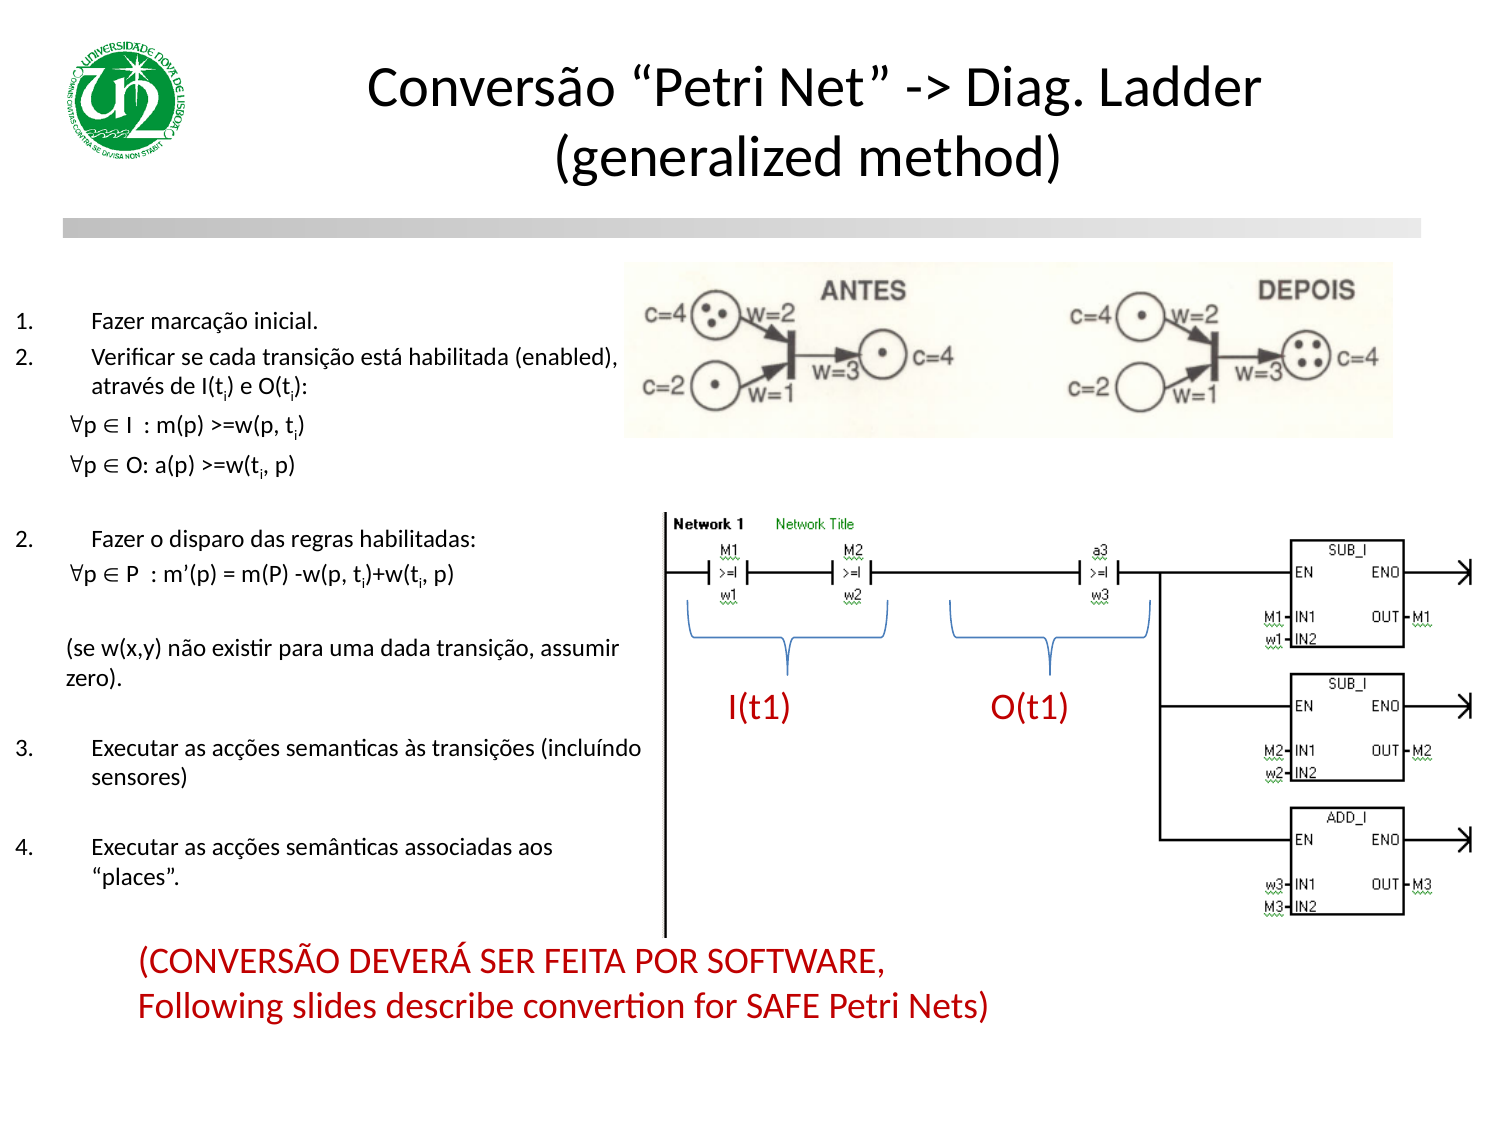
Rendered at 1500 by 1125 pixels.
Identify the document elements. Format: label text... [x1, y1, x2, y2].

picture [64, 39, 185, 160]
list Fazer marcação inicial. Verificar se cada transição está habilitada (enabled), através de I(ti) e O(ti): p  I : m(p) >=w(p, ti) p  O: a(p) >=w(ti, p) Fazer o disparo das regras habilitadas: p  P : m’(p) = m(P) -w(p, ti)+w(ti, p) (se w(x,y) não existir para uma dada transição, assumir zero). Executar as acções semanticas às transições (incluíndo sensores) Executar as acções semânticas associadas aos “places”. [0, 262, 663, 913]
text_box (CONVERSÃO DEVERÁ SER FEITA POR SOFTWARE, Following slides describe convertion for SAFE Petri Nets) [123, 928, 1006, 1034]
title Conversão “Petri Net” -> Diag. Ladder (generalized method) [206, 39, 1425, 197]
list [624, 262, 1393, 438]
picture [662, 512, 1500, 938]
